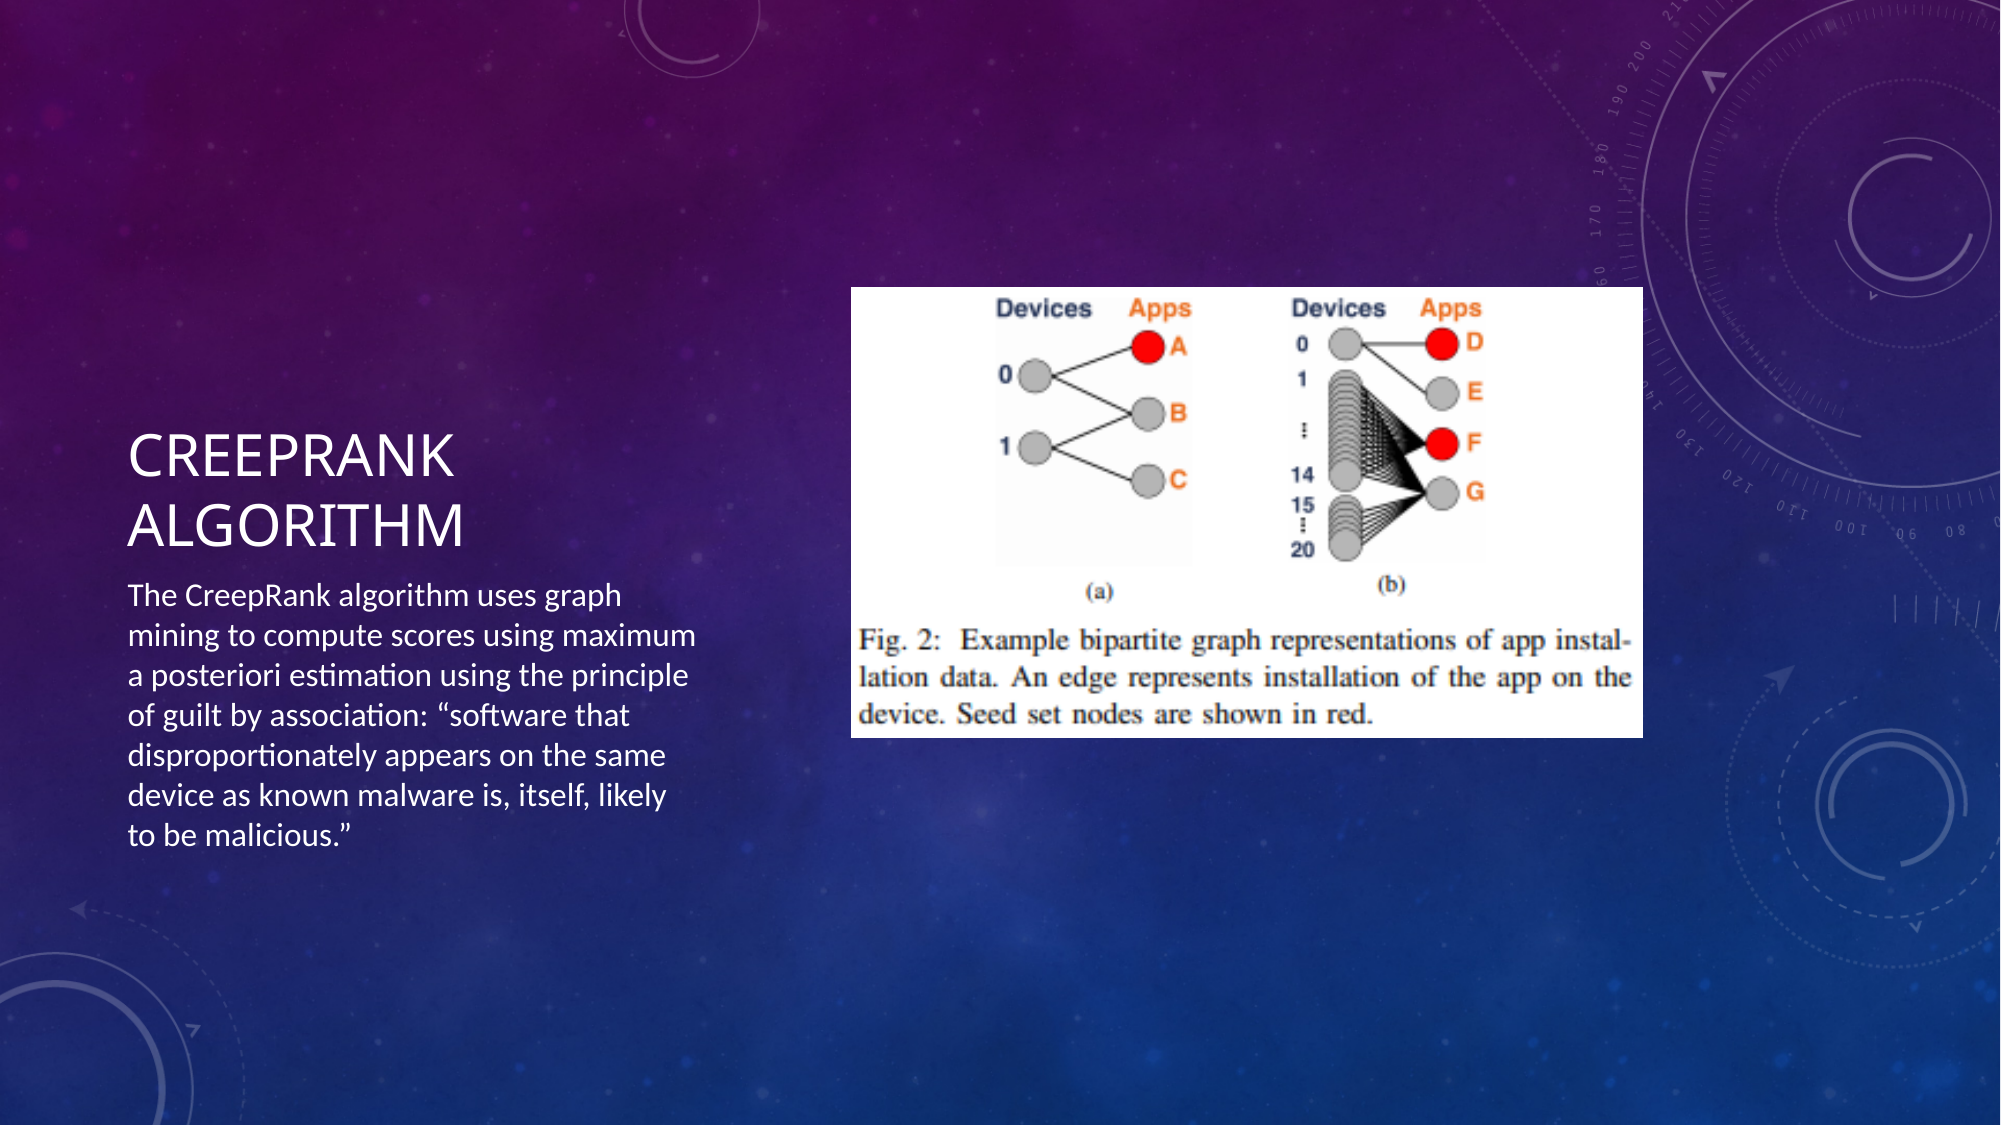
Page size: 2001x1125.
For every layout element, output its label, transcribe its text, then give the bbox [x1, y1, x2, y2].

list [850, 287, 1643, 738]
picture [0, 0, 2001, 1125]
title CreepRank Algorithm [112, 340, 717, 565]
list The CreepRank algorithm uses graph mining to compute scores using maximum a posteriori estimation using the principle of guilt by association: “software that disproportionately appears on the same device as known malware is, itself, likely to be malicious.” [112, 565, 717, 866]
